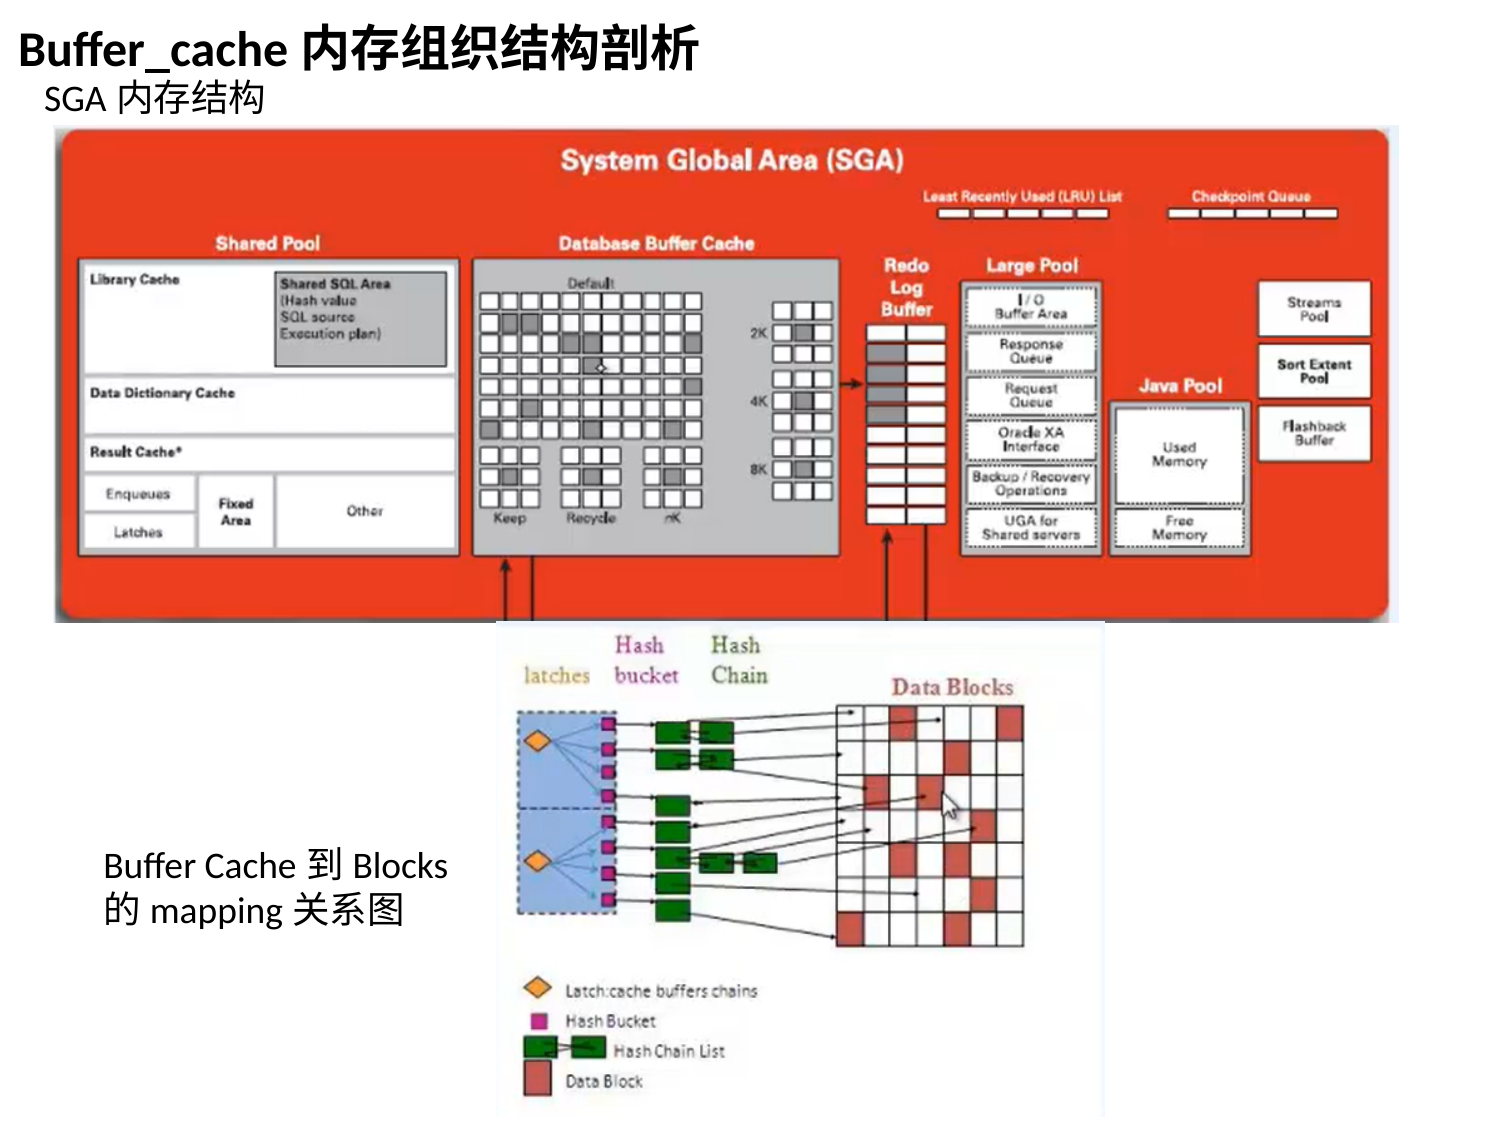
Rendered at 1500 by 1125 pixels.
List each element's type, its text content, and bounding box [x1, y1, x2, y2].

text_box Buffer_cache内存组织结构剖析 [3, 8, 854, 84]
picture [52, 125, 1399, 624]
text_box Buffer Cache到Blocks的mapping关系图 [88, 834, 479, 939]
text_box SGA内存结构 [29, 66, 302, 127]
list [496, 621, 1105, 1117]
